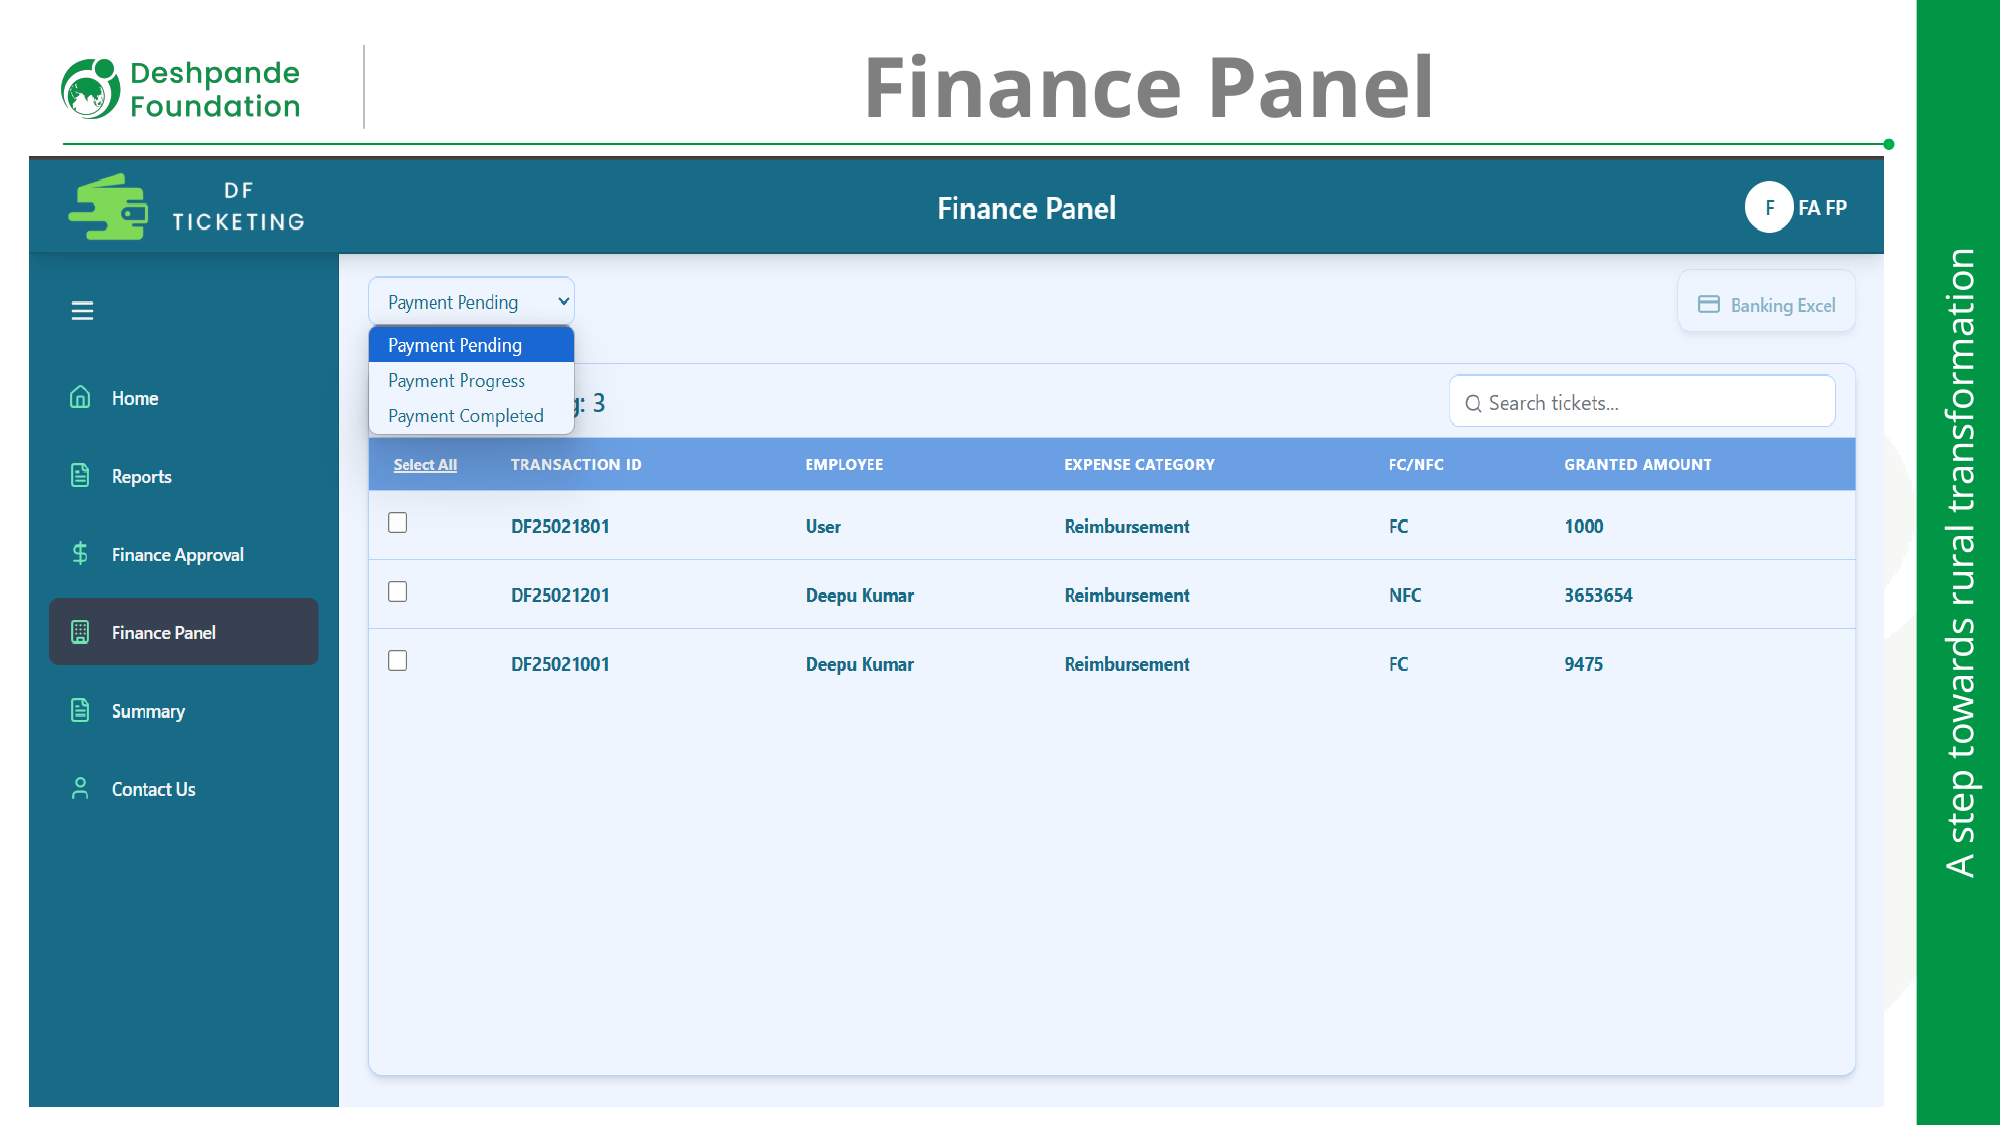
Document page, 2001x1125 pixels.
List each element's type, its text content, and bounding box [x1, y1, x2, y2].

picture [61, 59, 299, 119]
picture [29, 156, 1884, 1108]
title Finance Panel [415, 35, 1884, 145]
